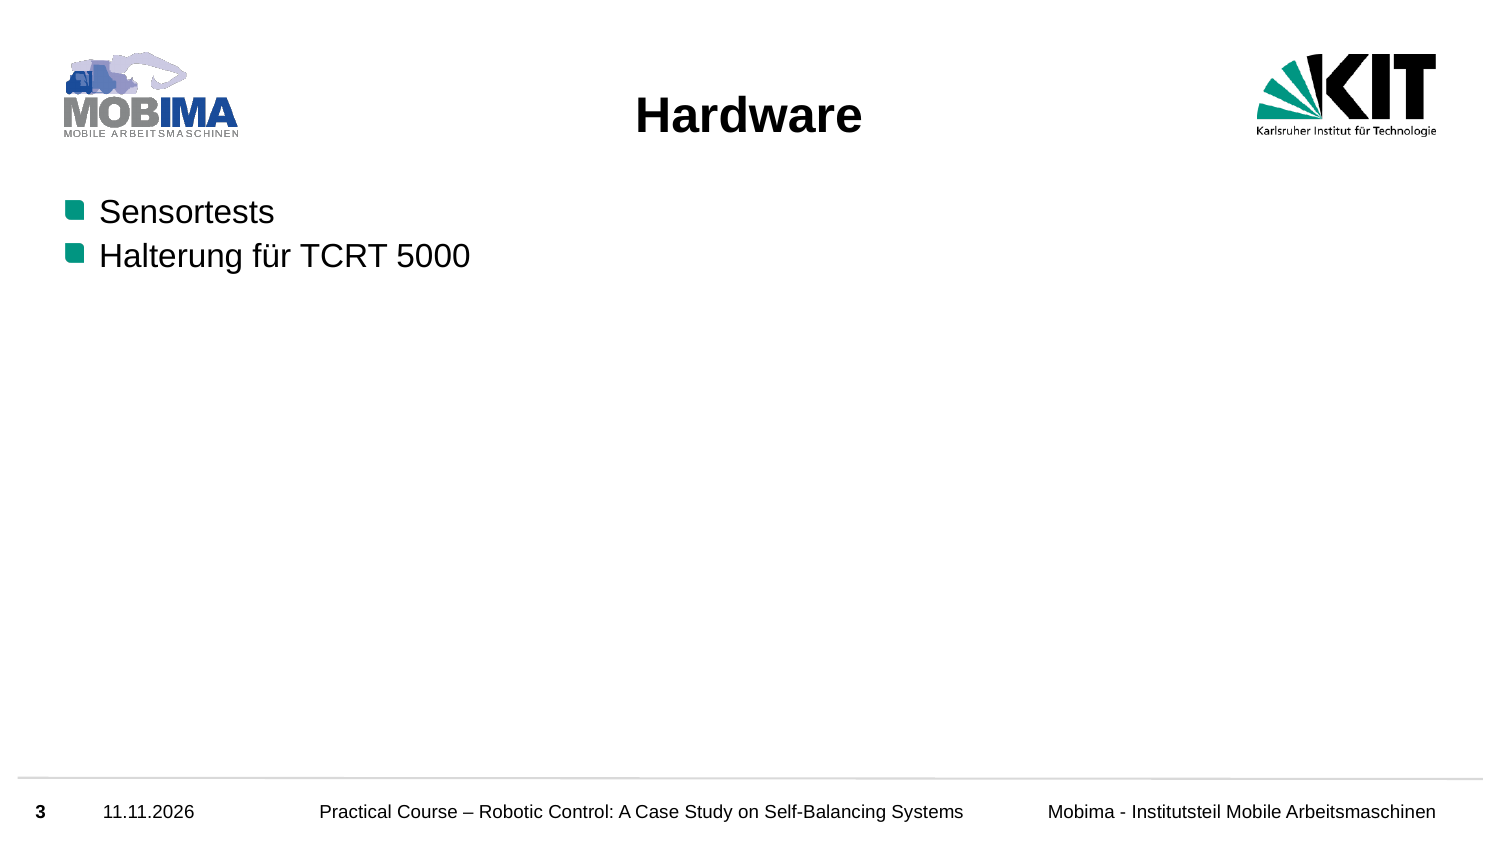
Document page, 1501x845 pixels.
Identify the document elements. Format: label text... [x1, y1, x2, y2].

list Sensortests Halterung für TCRT 5000 [65, 194, 1435, 747]
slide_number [102, 778, 272, 844]
picture [1257, 54, 1436, 137]
picture [64, 52, 238, 137]
picture [65, 243, 84, 265]
picture [65, 200, 84, 222]
slide_number 3 [35, 778, 89, 844]
title Hardware [252, 48, 1246, 144]
